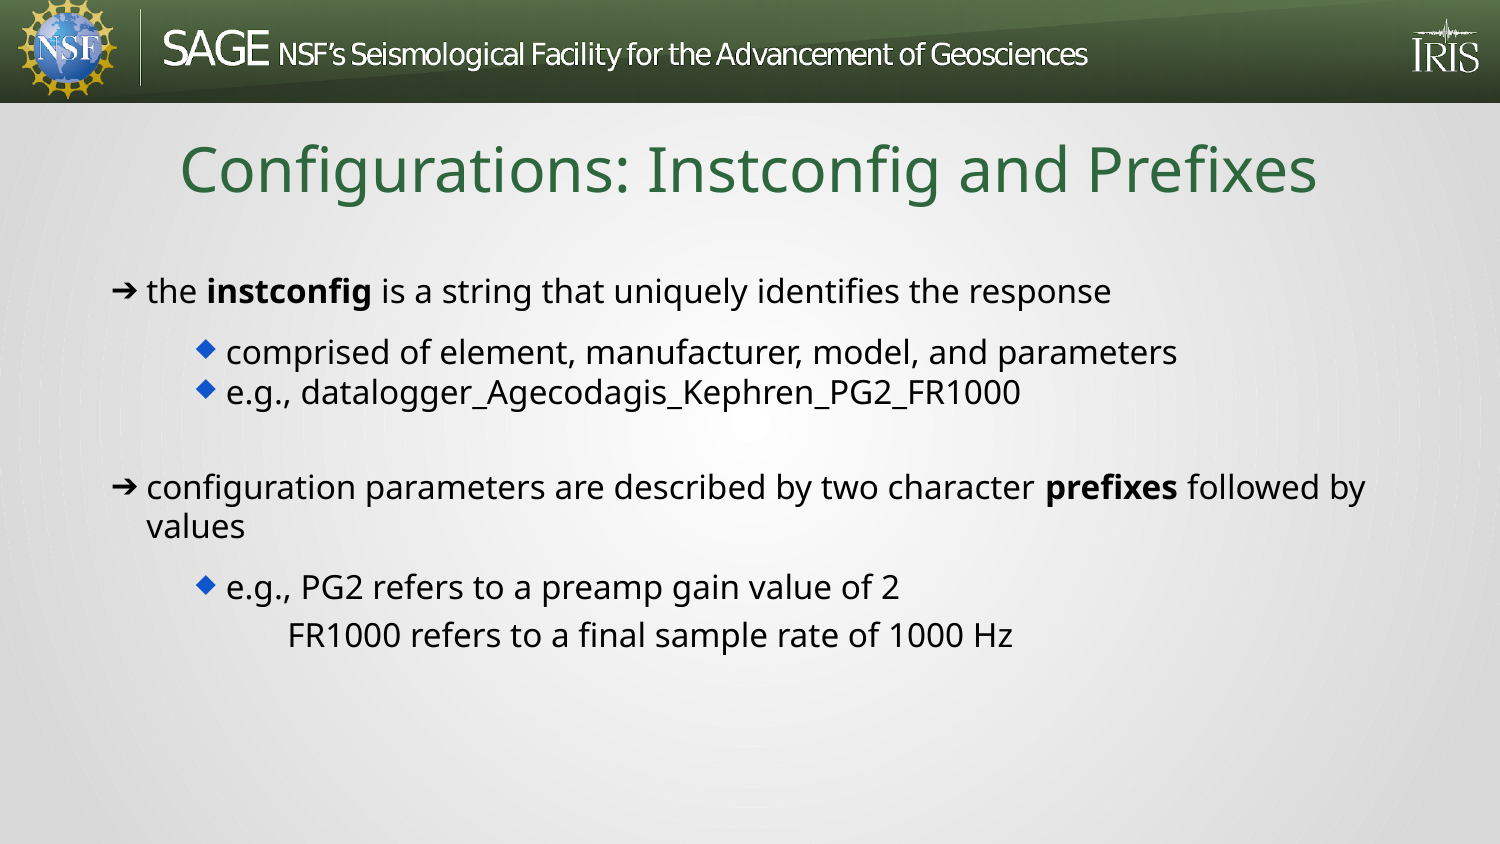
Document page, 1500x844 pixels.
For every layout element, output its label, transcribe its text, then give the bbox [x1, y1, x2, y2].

picture [0, 0, 1500, 103]
list the instconfig is a string that uniquely identifies the response comprised of element, manufacturer, model, and parameters e.g., datalogger_Agecodagis_Kephren_PG2_FR1000 configuration parameters are described by two character prefixes followed by values e.g., PG2 refers to a preamp gain value of 2 FR1000 refers to a final sample rate of 1000 Hz [75, 262, 1425, 754]
title Configurations: Instconfig and Prefixes [75, 123, 1425, 213]
